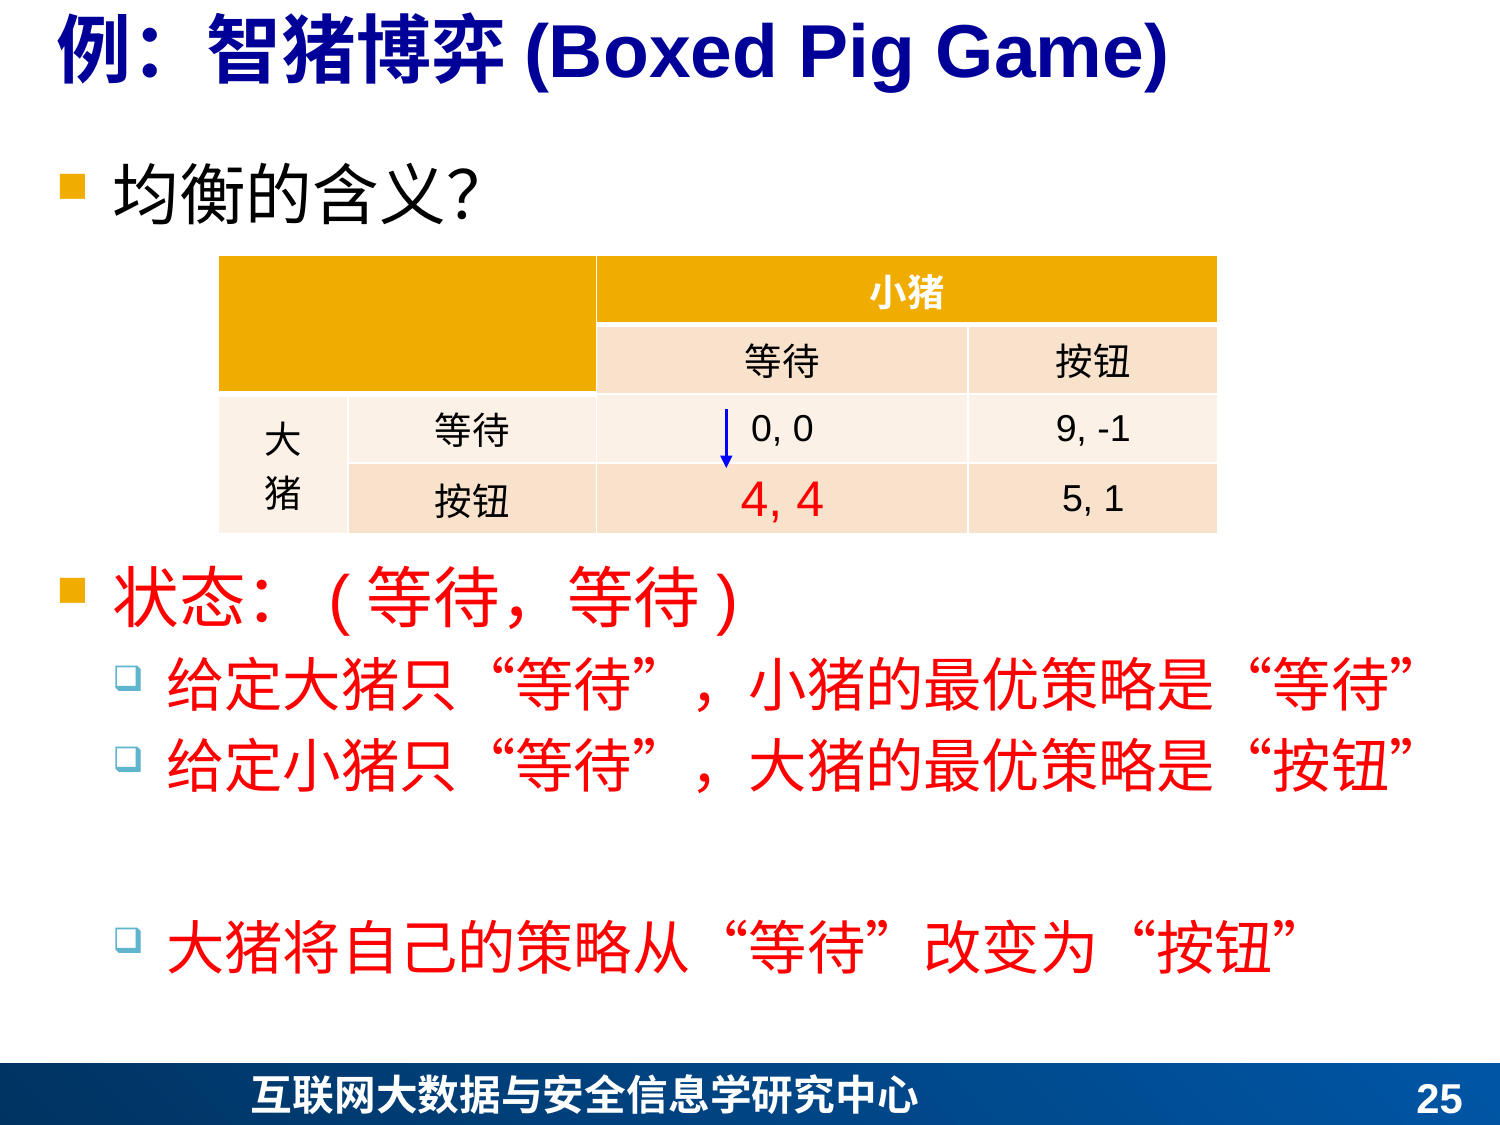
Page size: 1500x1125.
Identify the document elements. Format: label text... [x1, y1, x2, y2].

table_cell 5, 1 [969, 464, 1217, 533]
table_cell 4, 4 [597, 464, 967, 533]
table_cell 等待 [349, 397, 596, 462]
table_cell 0, 0 [597, 395, 967, 462]
slide_number 24 [1127, 1063, 1479, 1125]
list 均衡的含义？ 状态：(等待，等待) 给定大猪只“等待”，小猪的最优策略是“等待” 给定小猪只“等待”，大猪的最优策略是“按钮” 大猪将自己的策略从“等待”改变为“按钮” [41, 144, 1495, 1012]
table_header [219, 256, 596, 391]
table_cell 按钮 [969, 327, 1217, 393]
table_cell 按钮 [349, 464, 596, 533]
table_header 小猪 [597, 256, 1217, 322]
table_cell 大 猪 [219, 397, 347, 533]
table_cell 等待 [597, 327, 967, 393]
title 例：智猪博弈(Boxed Pig Game) [41, 0, 1500, 114]
table_cell 9, -1 [969, 395, 1217, 462]
